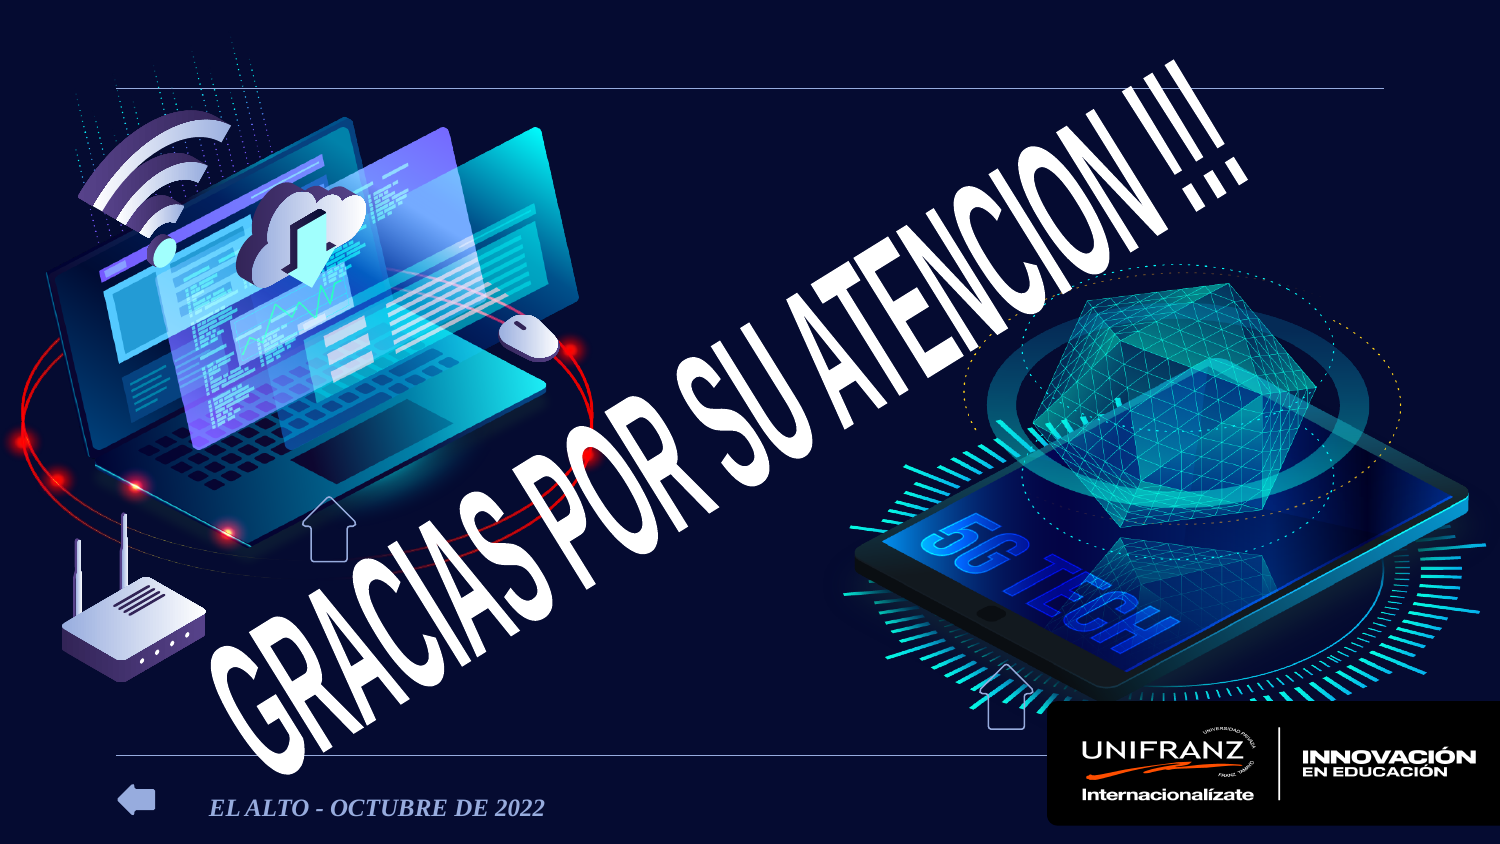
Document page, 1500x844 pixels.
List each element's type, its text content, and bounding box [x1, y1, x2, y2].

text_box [280, 208, 337, 288]
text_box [60, 512, 207, 683]
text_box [494, 314, 562, 363]
text_box EL ALTO - OCTUBRE DE 2022 [194, 759, 643, 844]
text_box [117, 784, 156, 816]
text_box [235, 182, 366, 289]
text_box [77, 110, 232, 269]
picture [797, 226, 1500, 826]
picture [0, 3, 647, 603]
